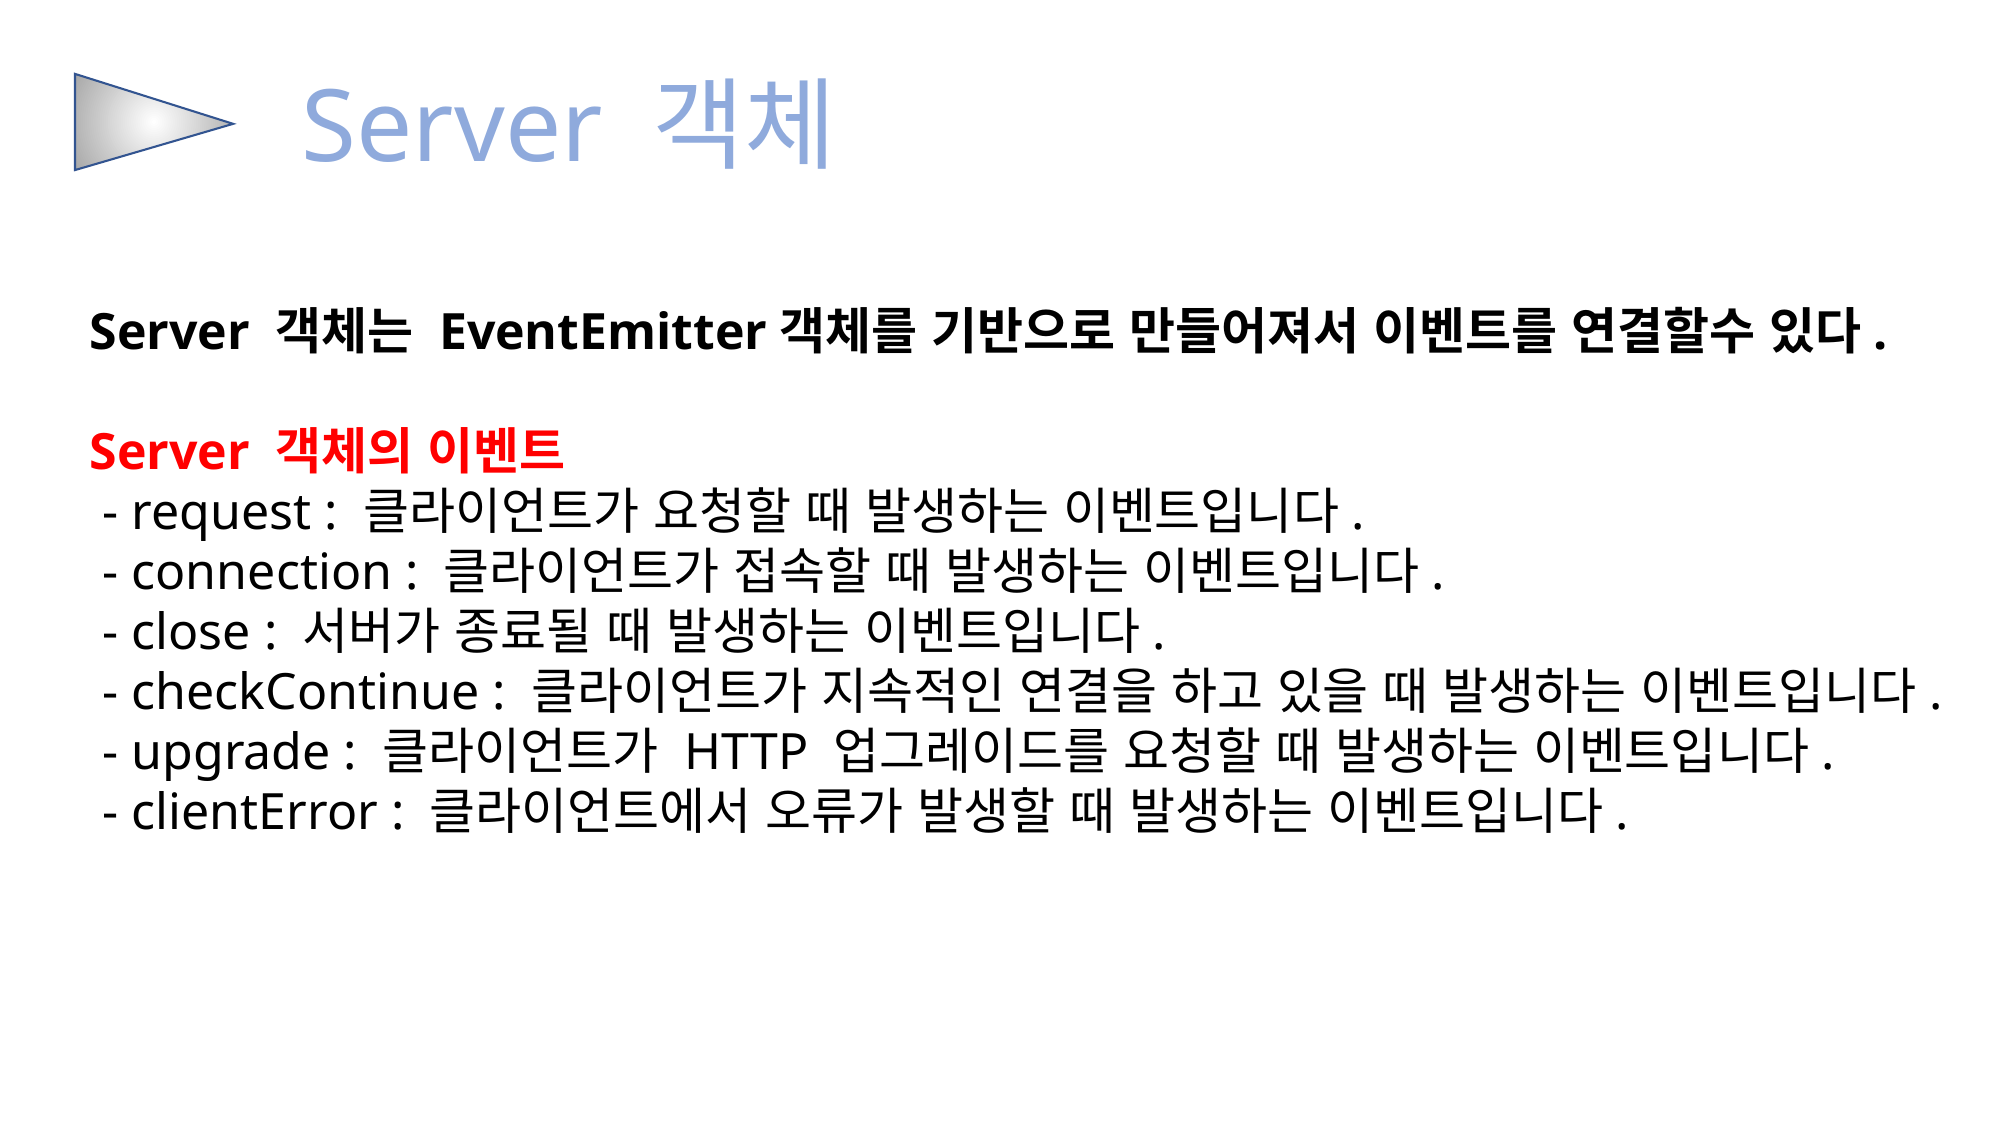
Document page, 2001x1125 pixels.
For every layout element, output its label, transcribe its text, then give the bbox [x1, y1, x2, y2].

text_box Server 객체 [286, 53, 1191, 189]
text_box Server 객체는 EventEmitter객체를 기반으로 만들어져서 이벤트를 연결할수 있다. Server 객체의 이벤트 - request : 클라이언트가 요청할 때 발생하는 이벤트입니다. - connection : 클라이언트가 접속할 때 발생하는 이벤트입니다. - close : 서버가 종료될 때 발생하는 이벤트입니다. - checkContinue : 클라이언트가 지속적인 연결을 하고 있을 때 발생하는 이벤트입니다. - upgrade : 클라이언트가 HTTP 업그레이드를 요청할 때 발생하는 이벤트입니다. - clientError : 클라이언트에서 오류가 발생할 때 발생하는 이벤트입니다. [75, 291, 2000, 997]
text_box [73, 72, 237, 172]
